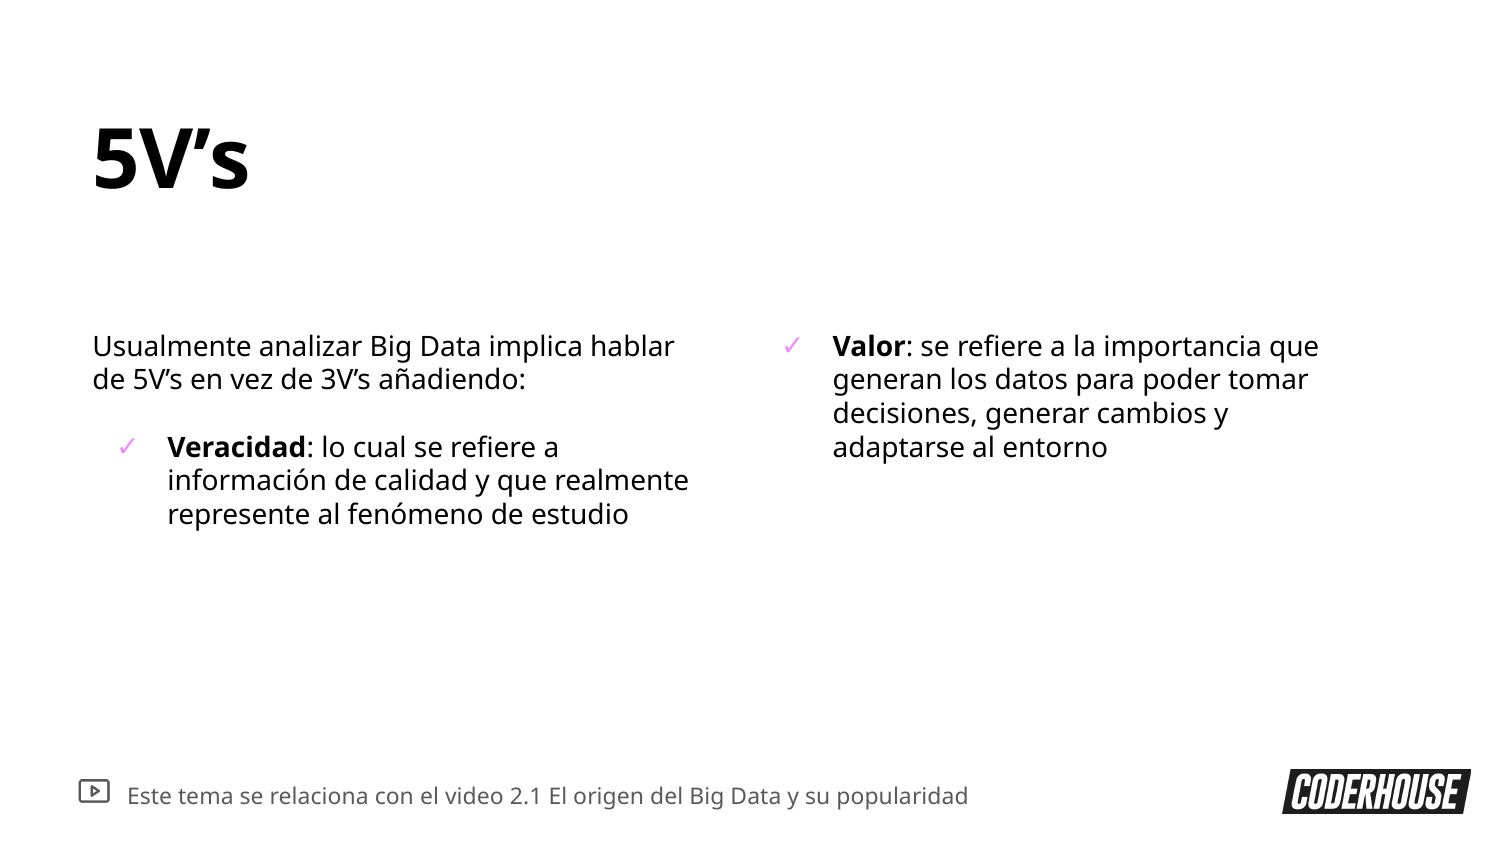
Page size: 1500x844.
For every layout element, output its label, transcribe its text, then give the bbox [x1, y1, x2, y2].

text_box Usualmente analizar Big Data implica hablar de 5V’s en vez de 3V’s añadiendo: Veracidad: lo cual se refiere a información de calidad y que realmente represente al fenómeno de estudio [77, 312, 707, 546]
text_box 5V’s [77, 101, 1414, 222]
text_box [74, 762, 1201, 821]
text_box Valor: se refiere a la importancia que generan los datos para poder tomar decisiones, generar cambios y adaptarse al entorno [742, 312, 1372, 478]
picture [1281, 769, 1471, 814]
